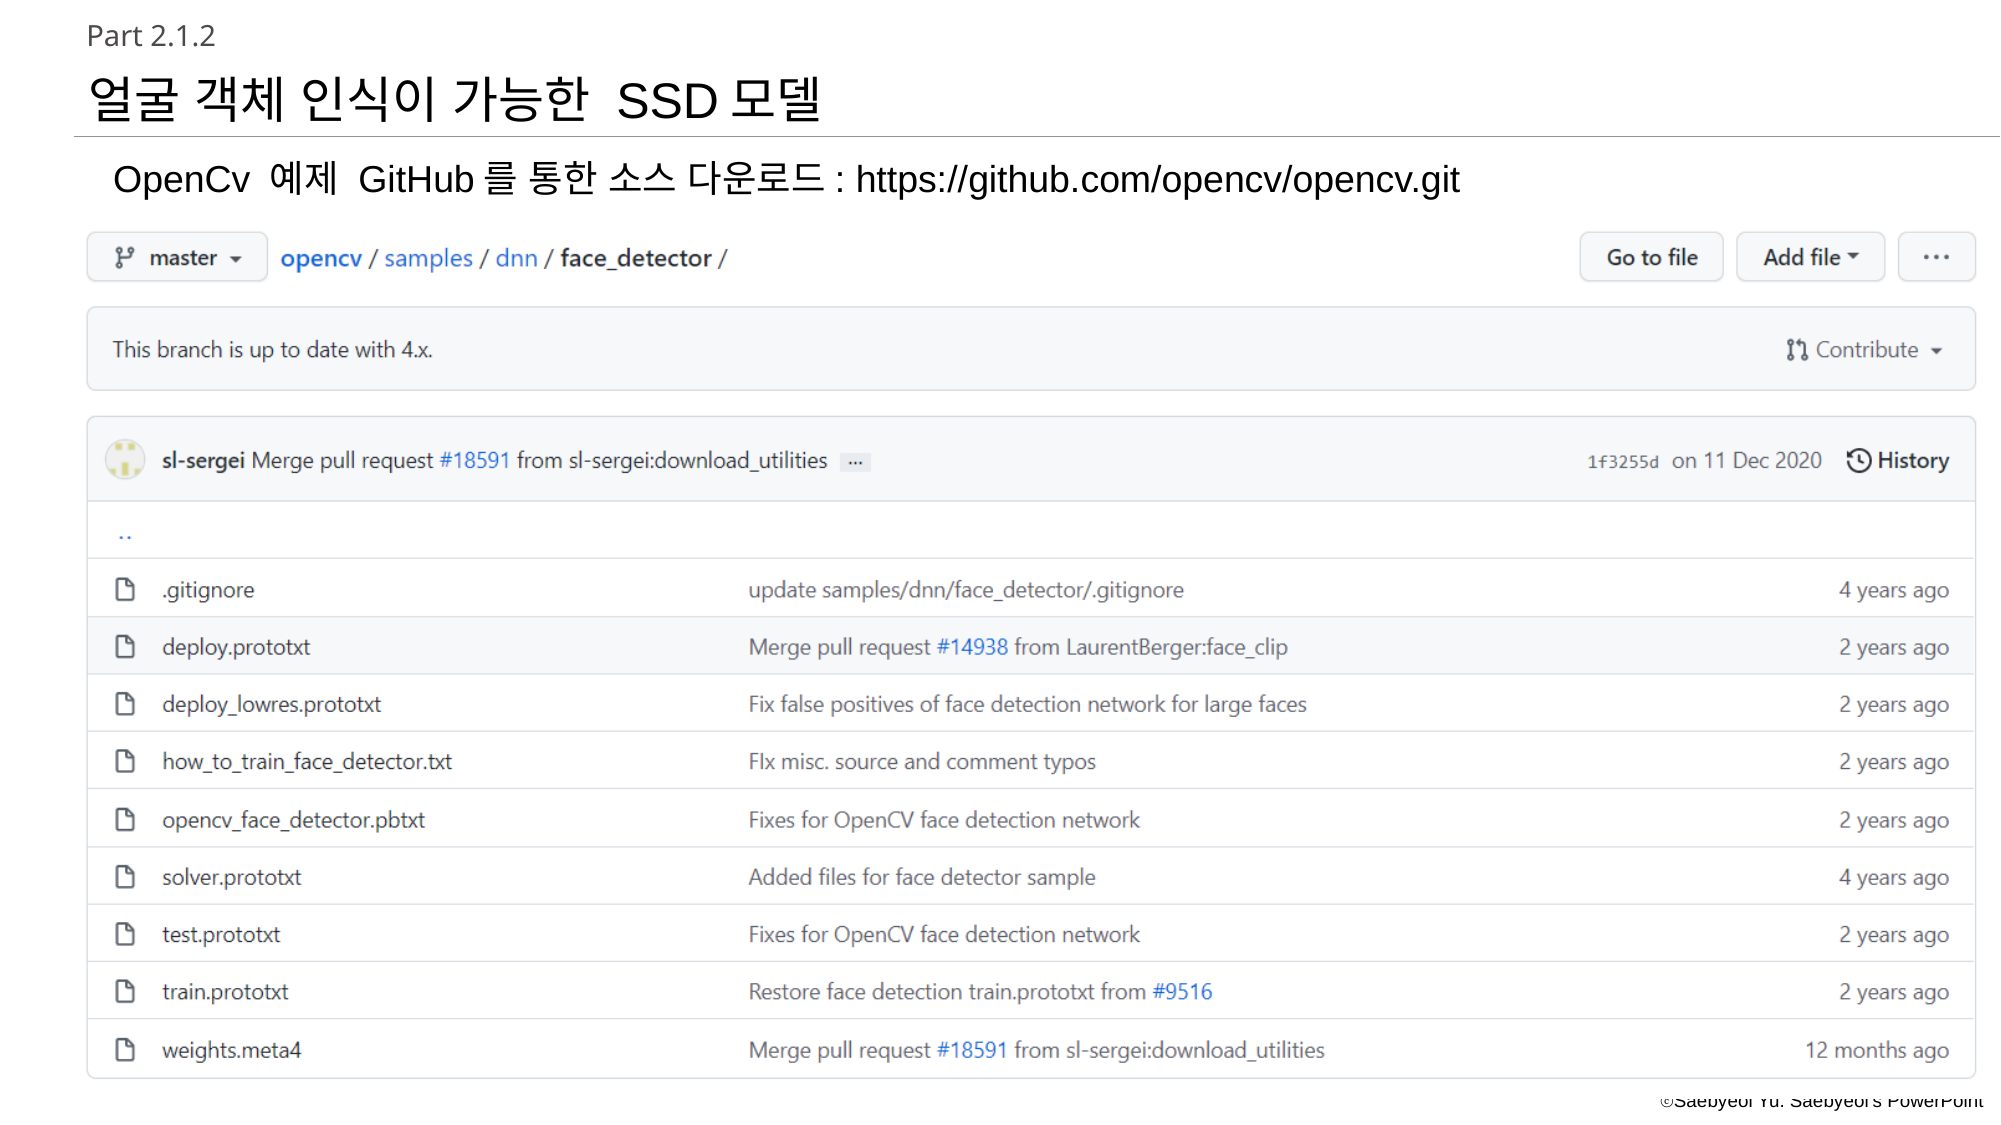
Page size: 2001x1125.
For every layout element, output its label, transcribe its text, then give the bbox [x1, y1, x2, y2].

text_box 얼굴 객체 인식이 가능한 SSD모델 [73, 61, 1613, 136]
picture [73, 223, 2000, 1099]
text_box OpenCv 예제 GitHub를 통한 소스 다운로드: https://github.com/opencv/opencv.git [98, 147, 1662, 208]
text_box Part 2.1.2 [71, 10, 231, 61]
